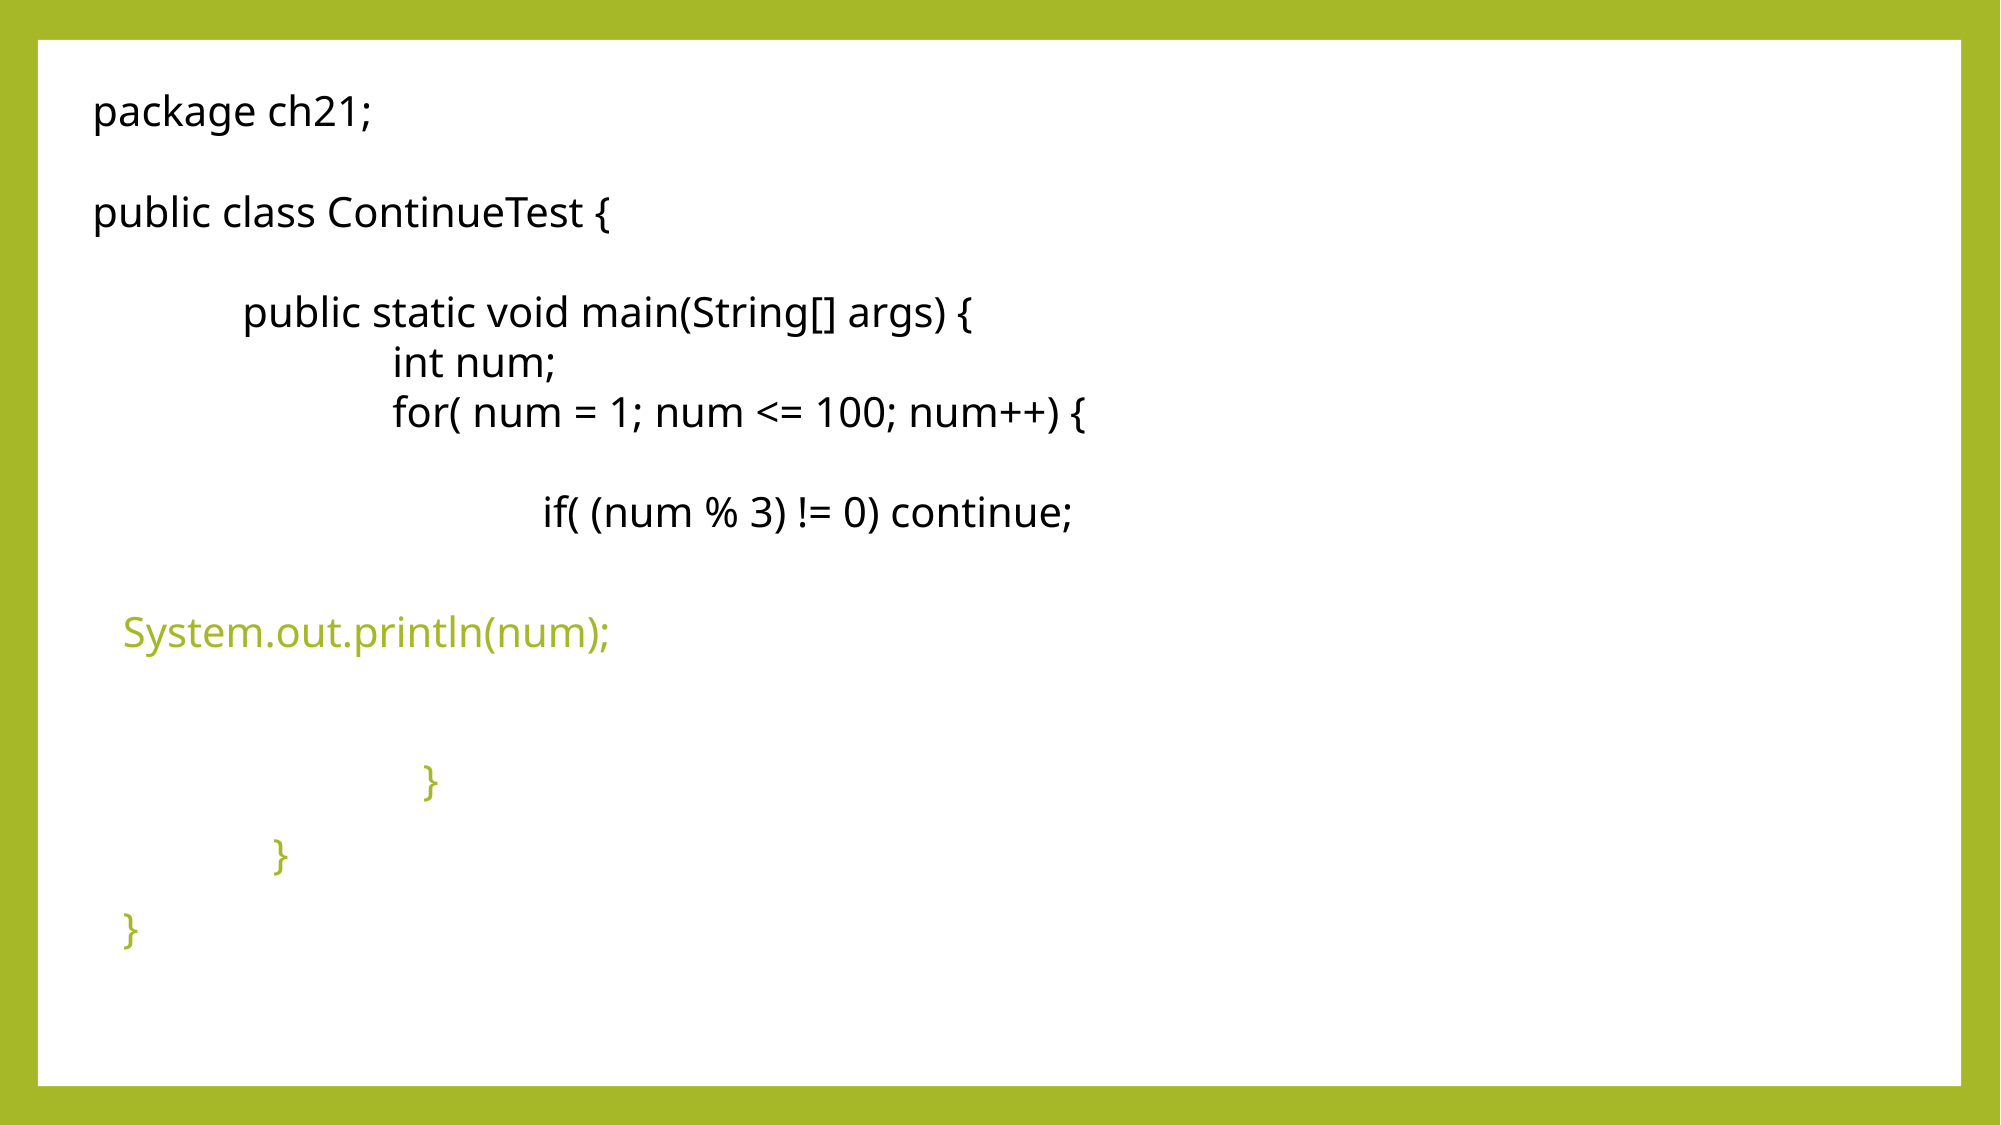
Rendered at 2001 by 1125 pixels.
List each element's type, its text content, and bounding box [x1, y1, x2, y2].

list System.out.println(num); } } } [107, 603, 1833, 1056]
text_box package ch21; public class ContinueTest { public static void main(String[] args) { int num; for( num = 1; num <= 100; num++) { if( (num % 3) != 0) continue; [77, 77, 1708, 588]
